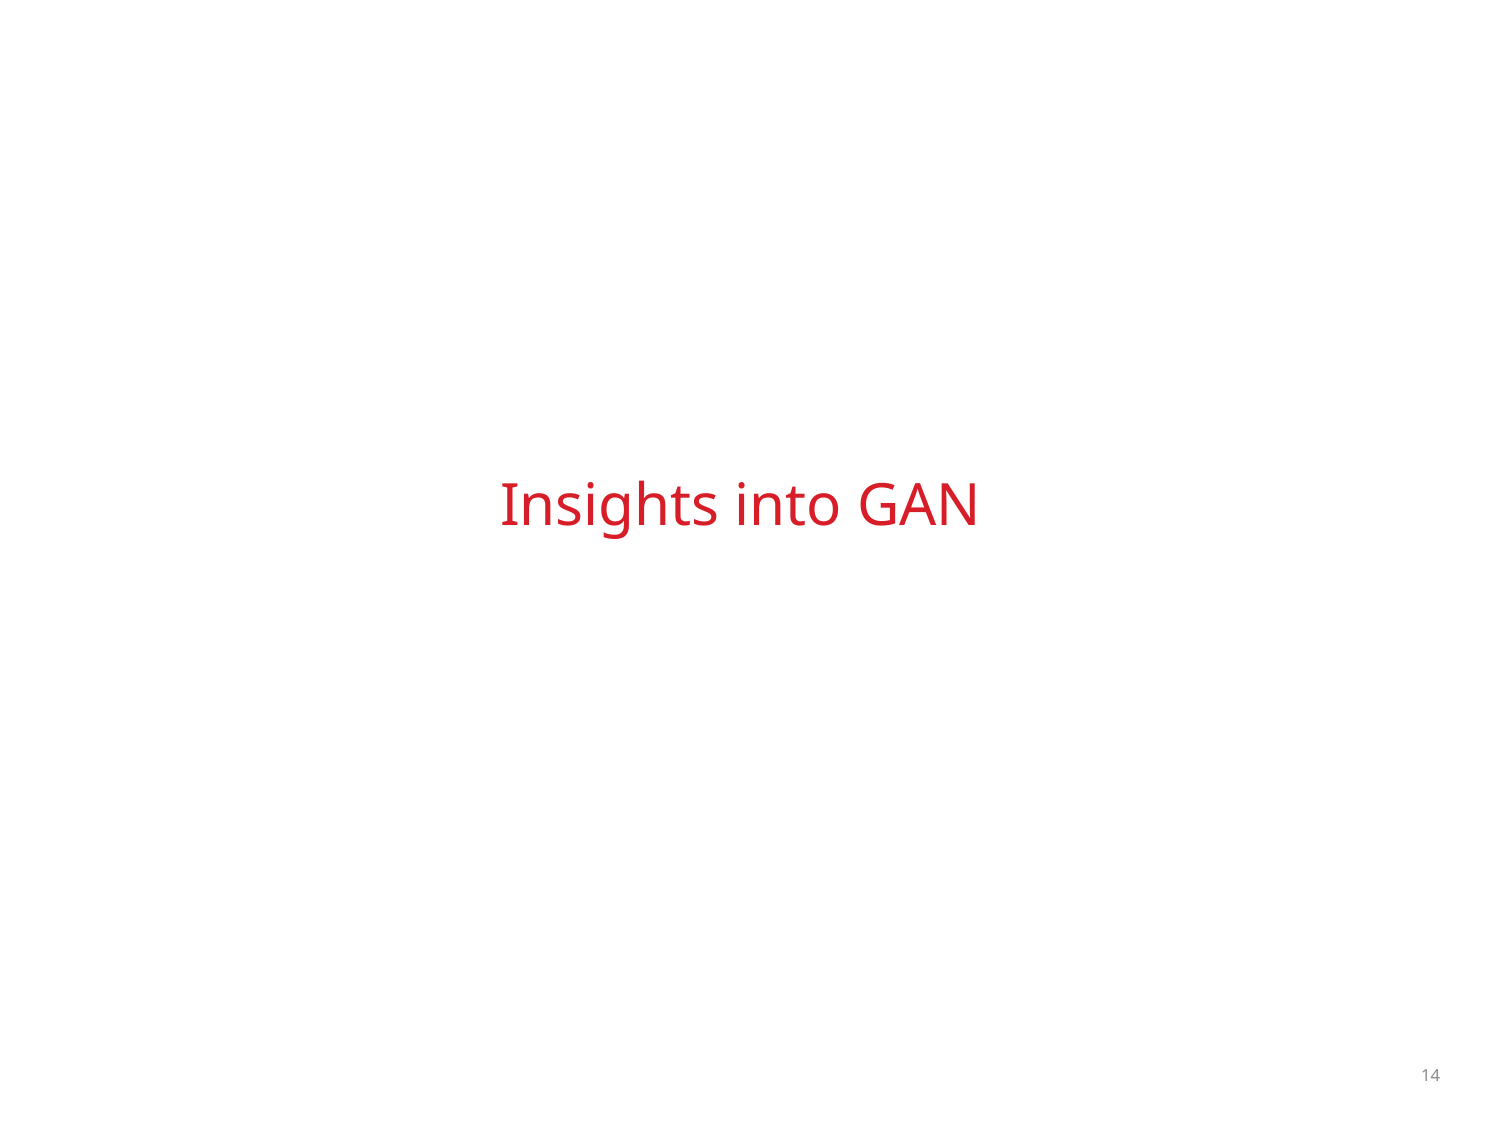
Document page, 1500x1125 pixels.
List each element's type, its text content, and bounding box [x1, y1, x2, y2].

title Insights into GAN [500, 474, 1225, 913]
slide_number 14 [1380, 1050, 1440, 1088]
